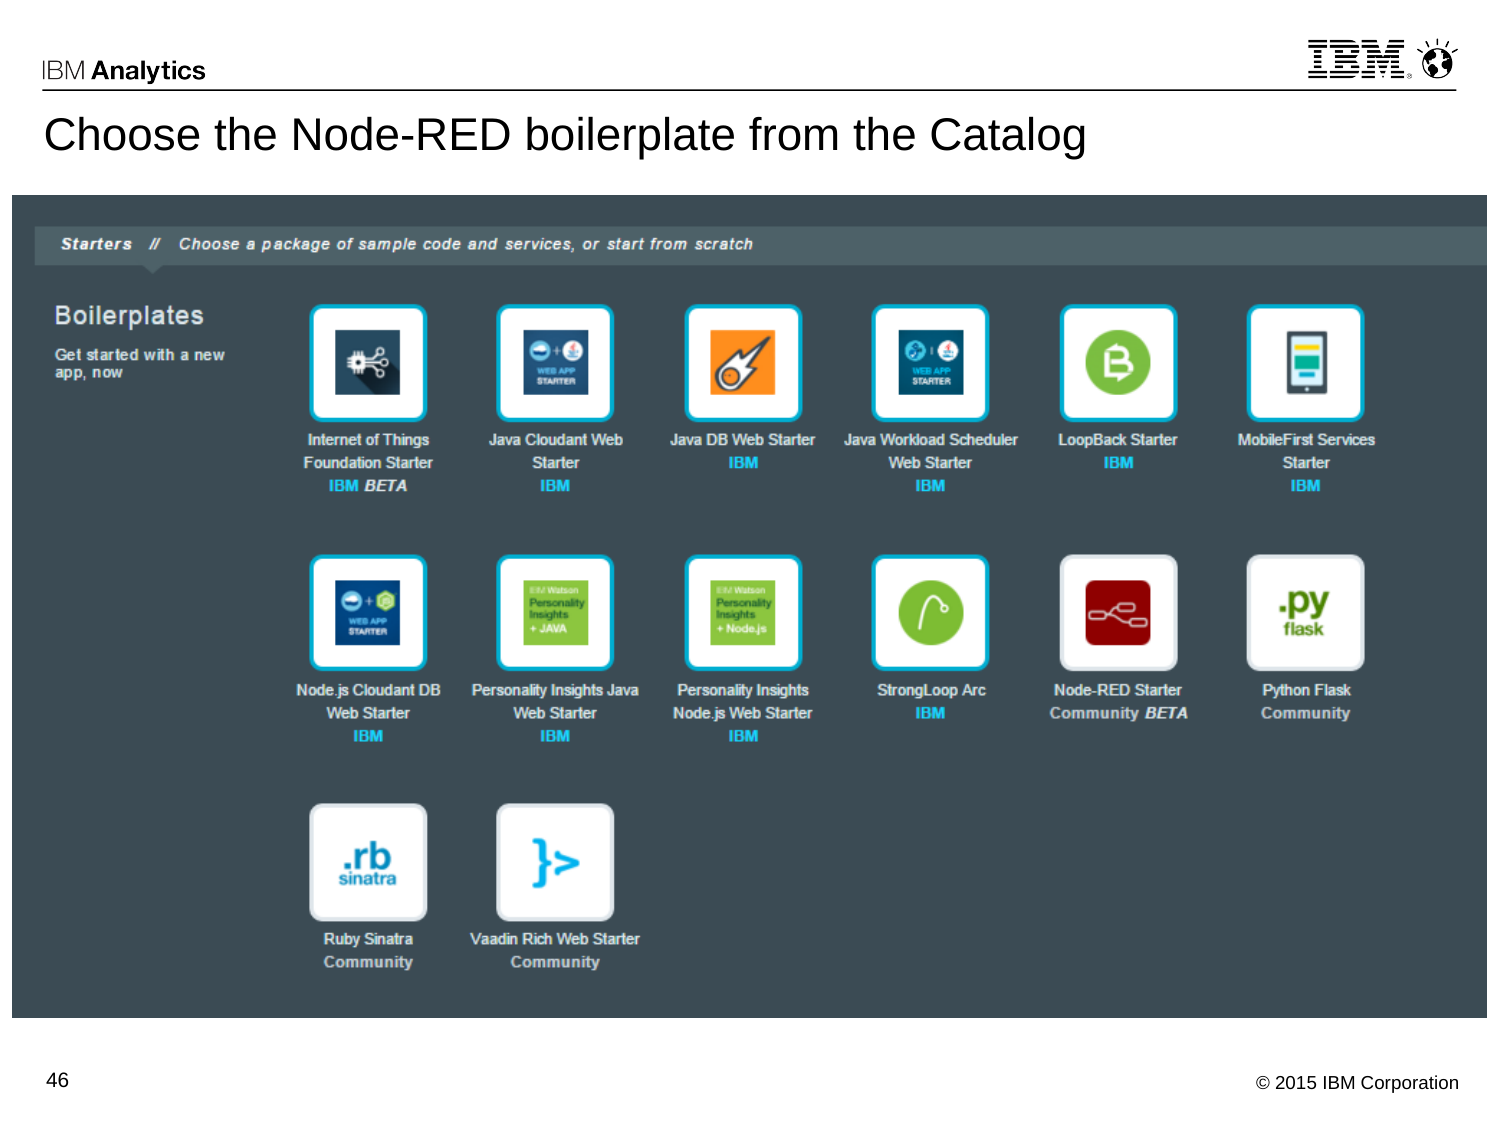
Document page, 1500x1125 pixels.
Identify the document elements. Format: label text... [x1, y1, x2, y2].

picture [12, 195, 1487, 1019]
picture [1294, 24, 1469, 91]
title Choose the Node-RED boilerplate from the Catalog [43, 97, 1446, 194]
picture [24, 42, 224, 99]
